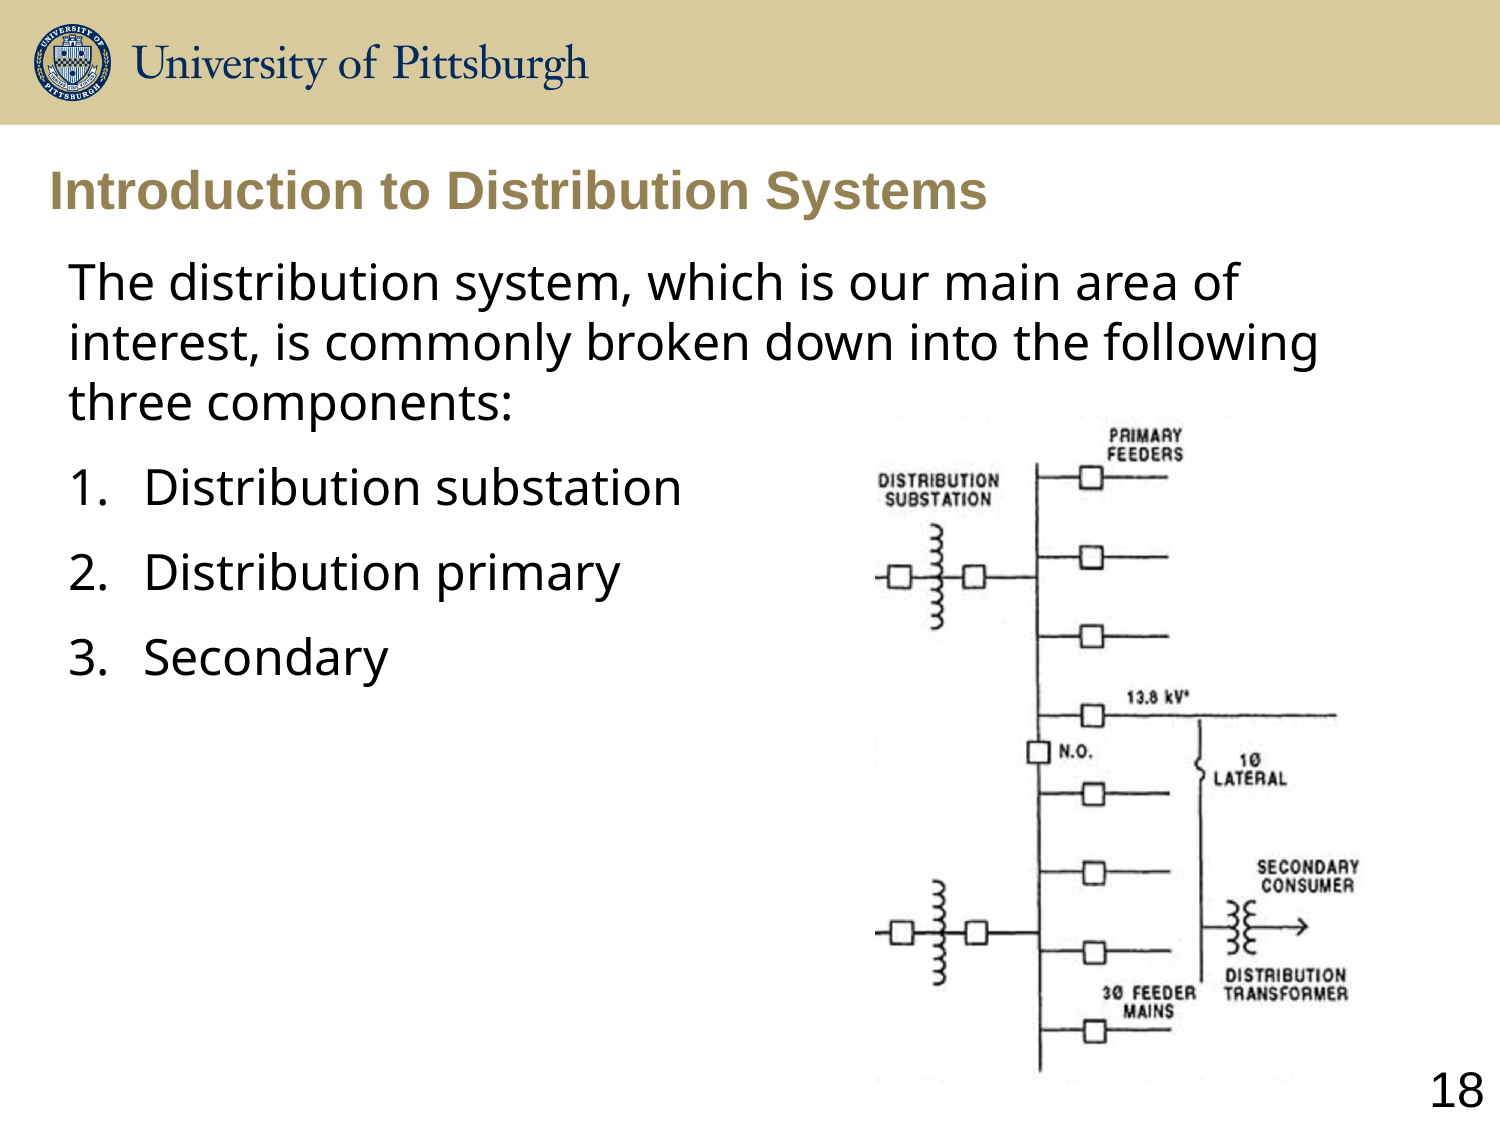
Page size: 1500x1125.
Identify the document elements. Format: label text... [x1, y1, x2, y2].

picture [0, 1, 1500, 1125]
text_box The distribution system, which is our main area of interest, is commonly broken down into the following three components: Distribution substation Distribution primary Secondary [53, 242, 1446, 693]
slide_number 18 [1362, 1050, 1500, 1125]
text_box Introduction to Distribution Systems [34, 147, 1006, 228]
